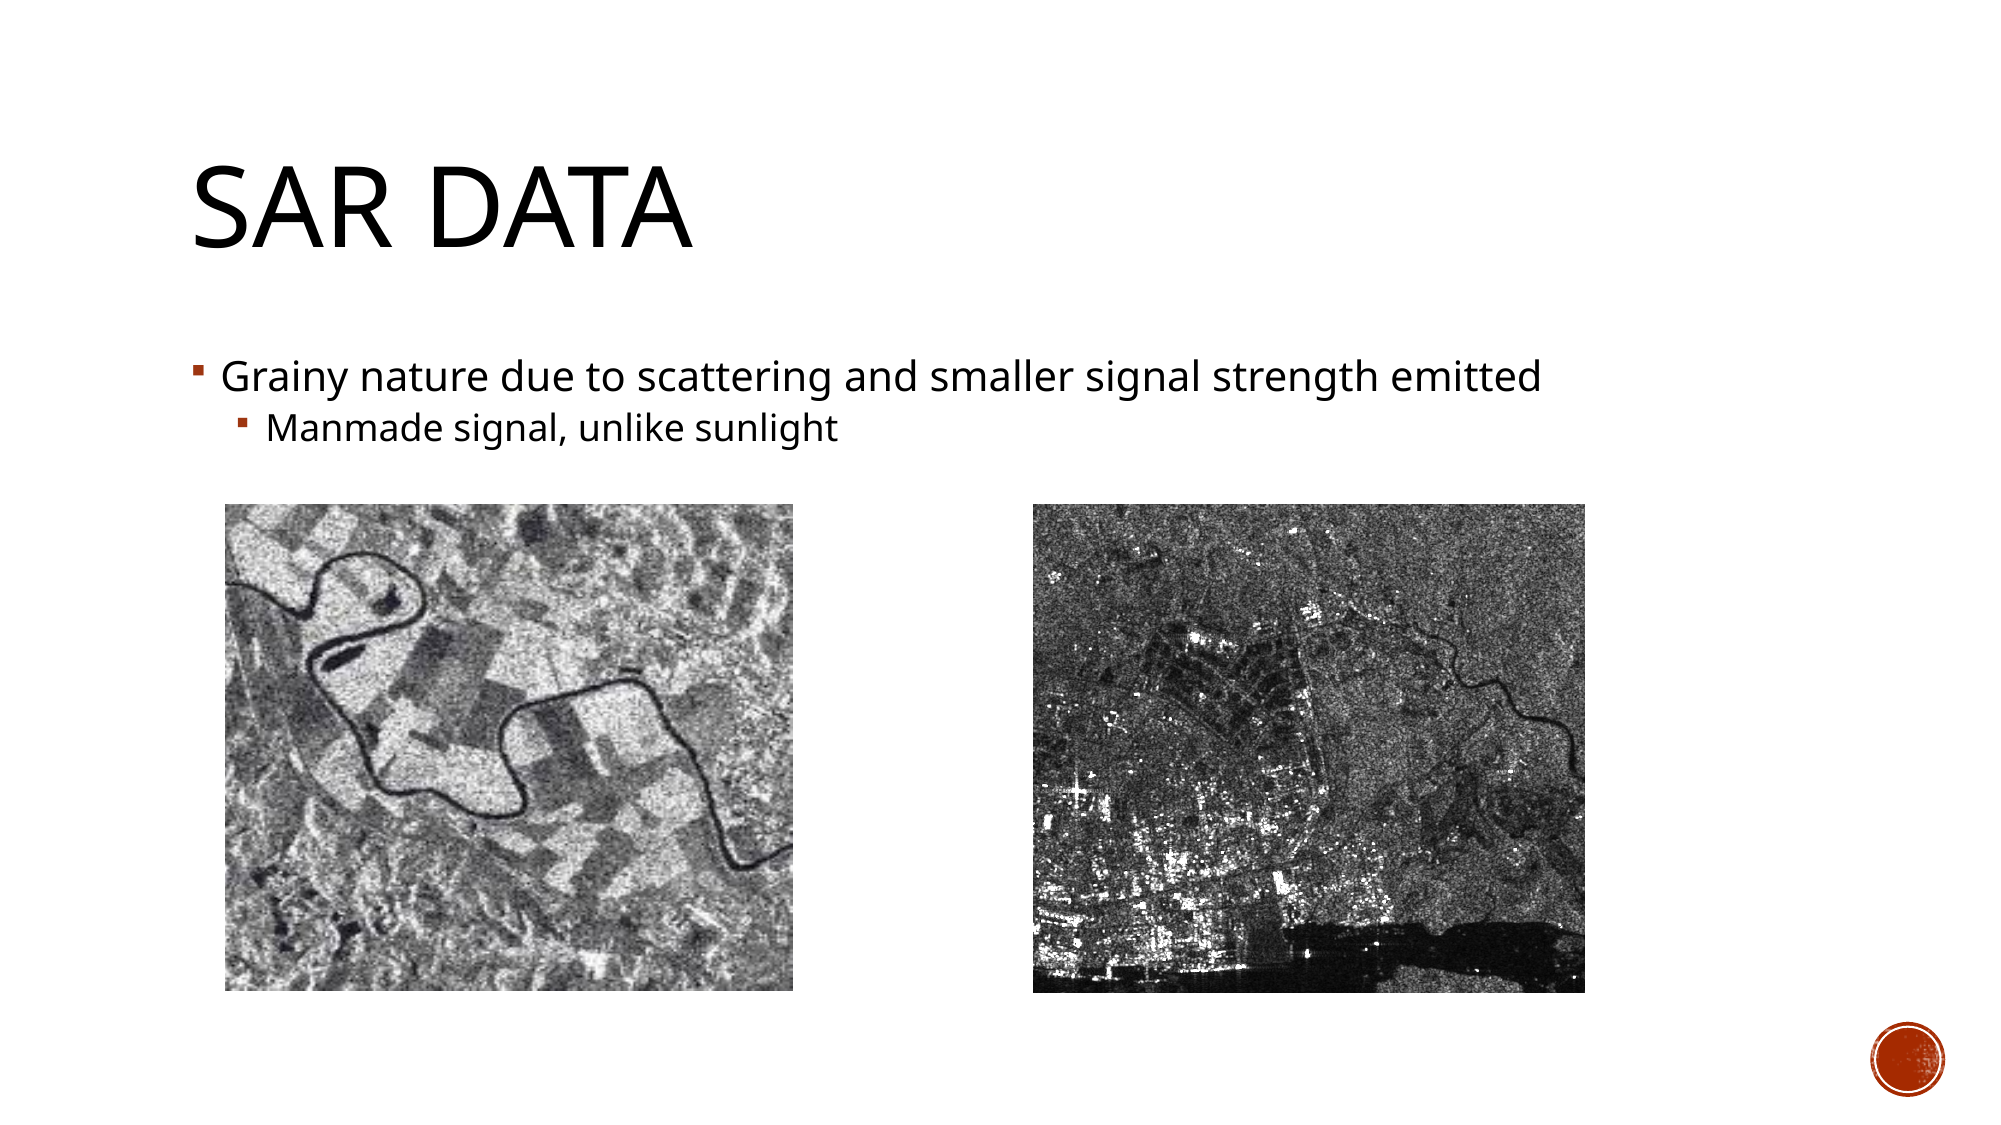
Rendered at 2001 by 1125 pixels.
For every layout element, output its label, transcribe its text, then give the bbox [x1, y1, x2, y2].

picture [225, 504, 793, 991]
picture [1033, 504, 1585, 993]
title SAR Data [175, 79, 1826, 344]
list Grainy nature due to scattering and smaller signal strength emitted Manmade signal, unlike sunlight [175, 348, 1826, 1013]
